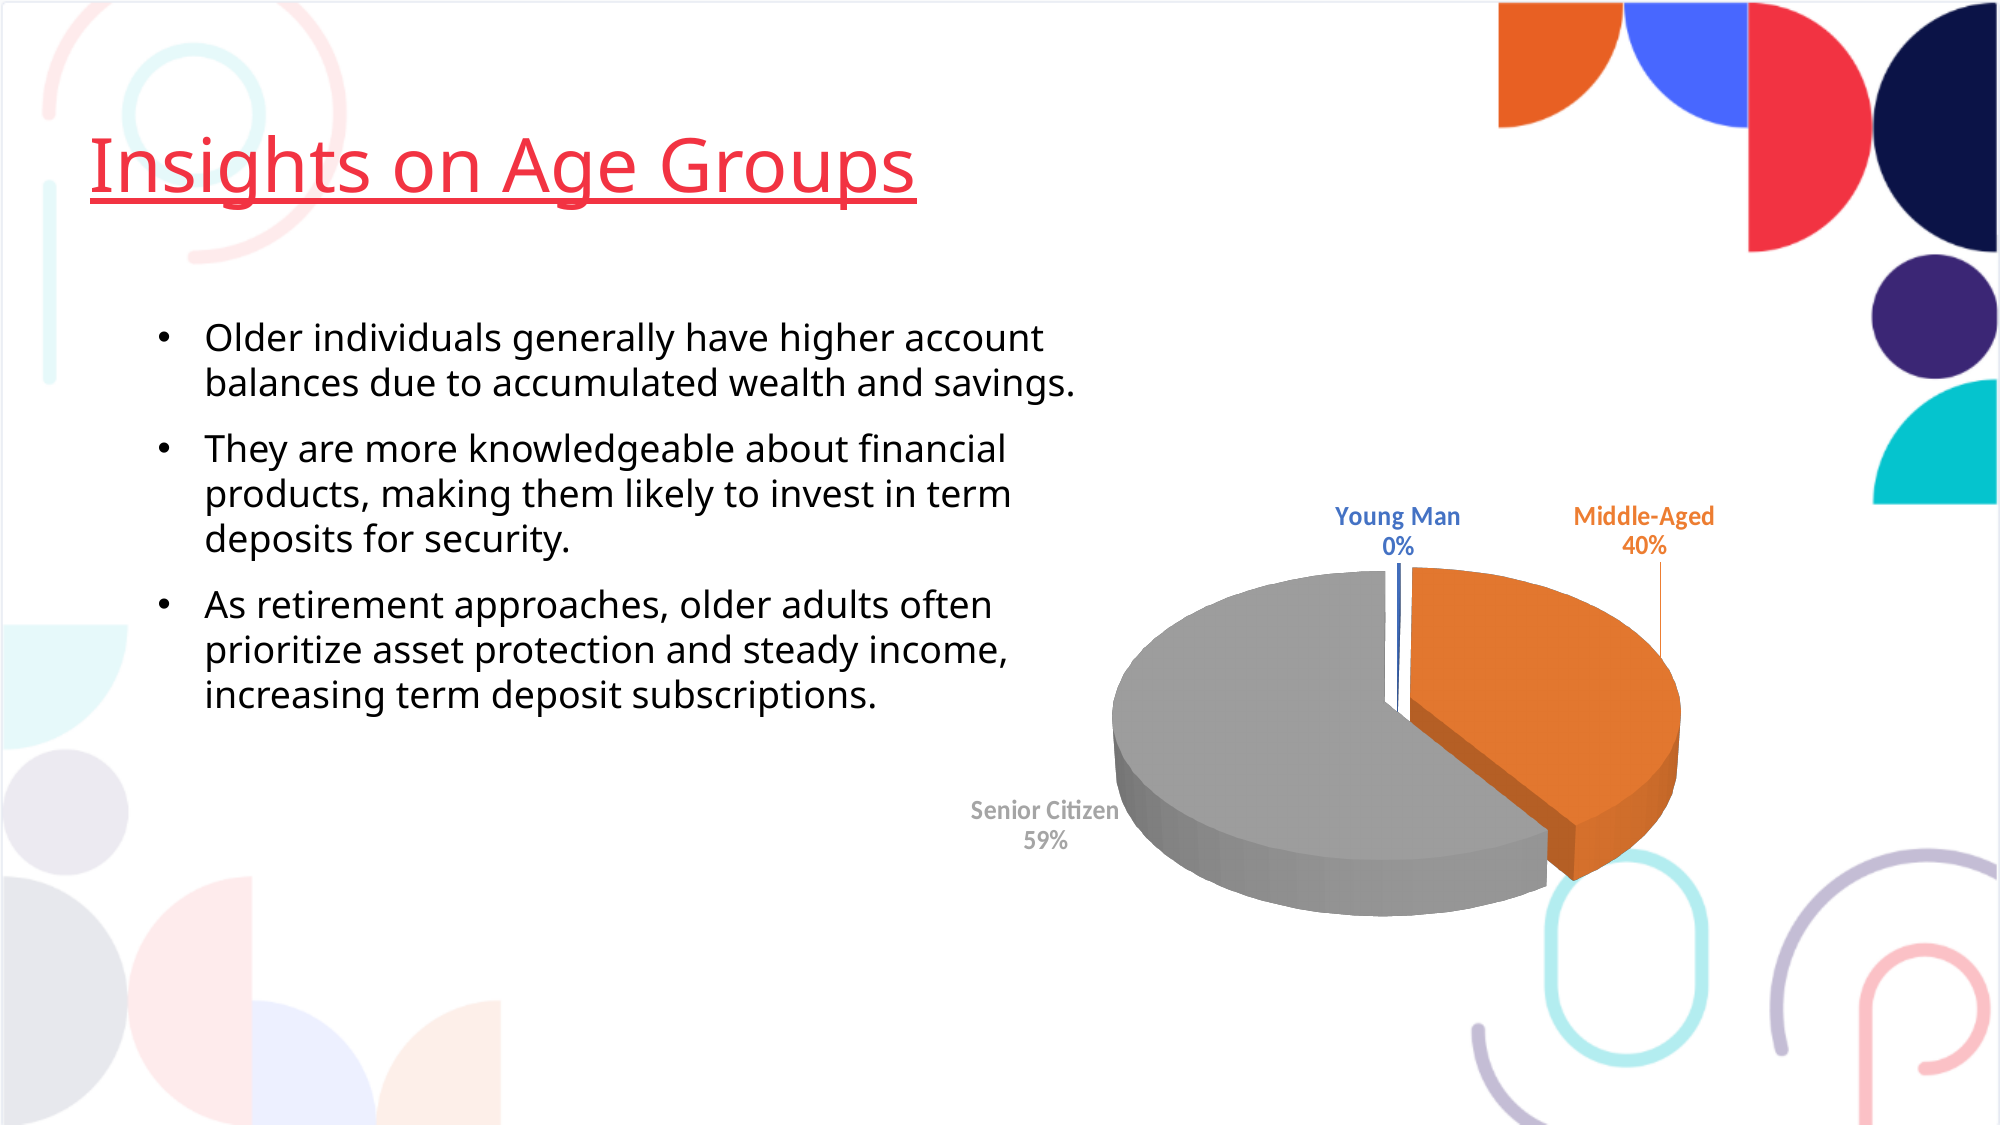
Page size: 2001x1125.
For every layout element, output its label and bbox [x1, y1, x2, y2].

picture [0, 0, 2000, 1125]
chart [546, 186, 1804, 1125]
